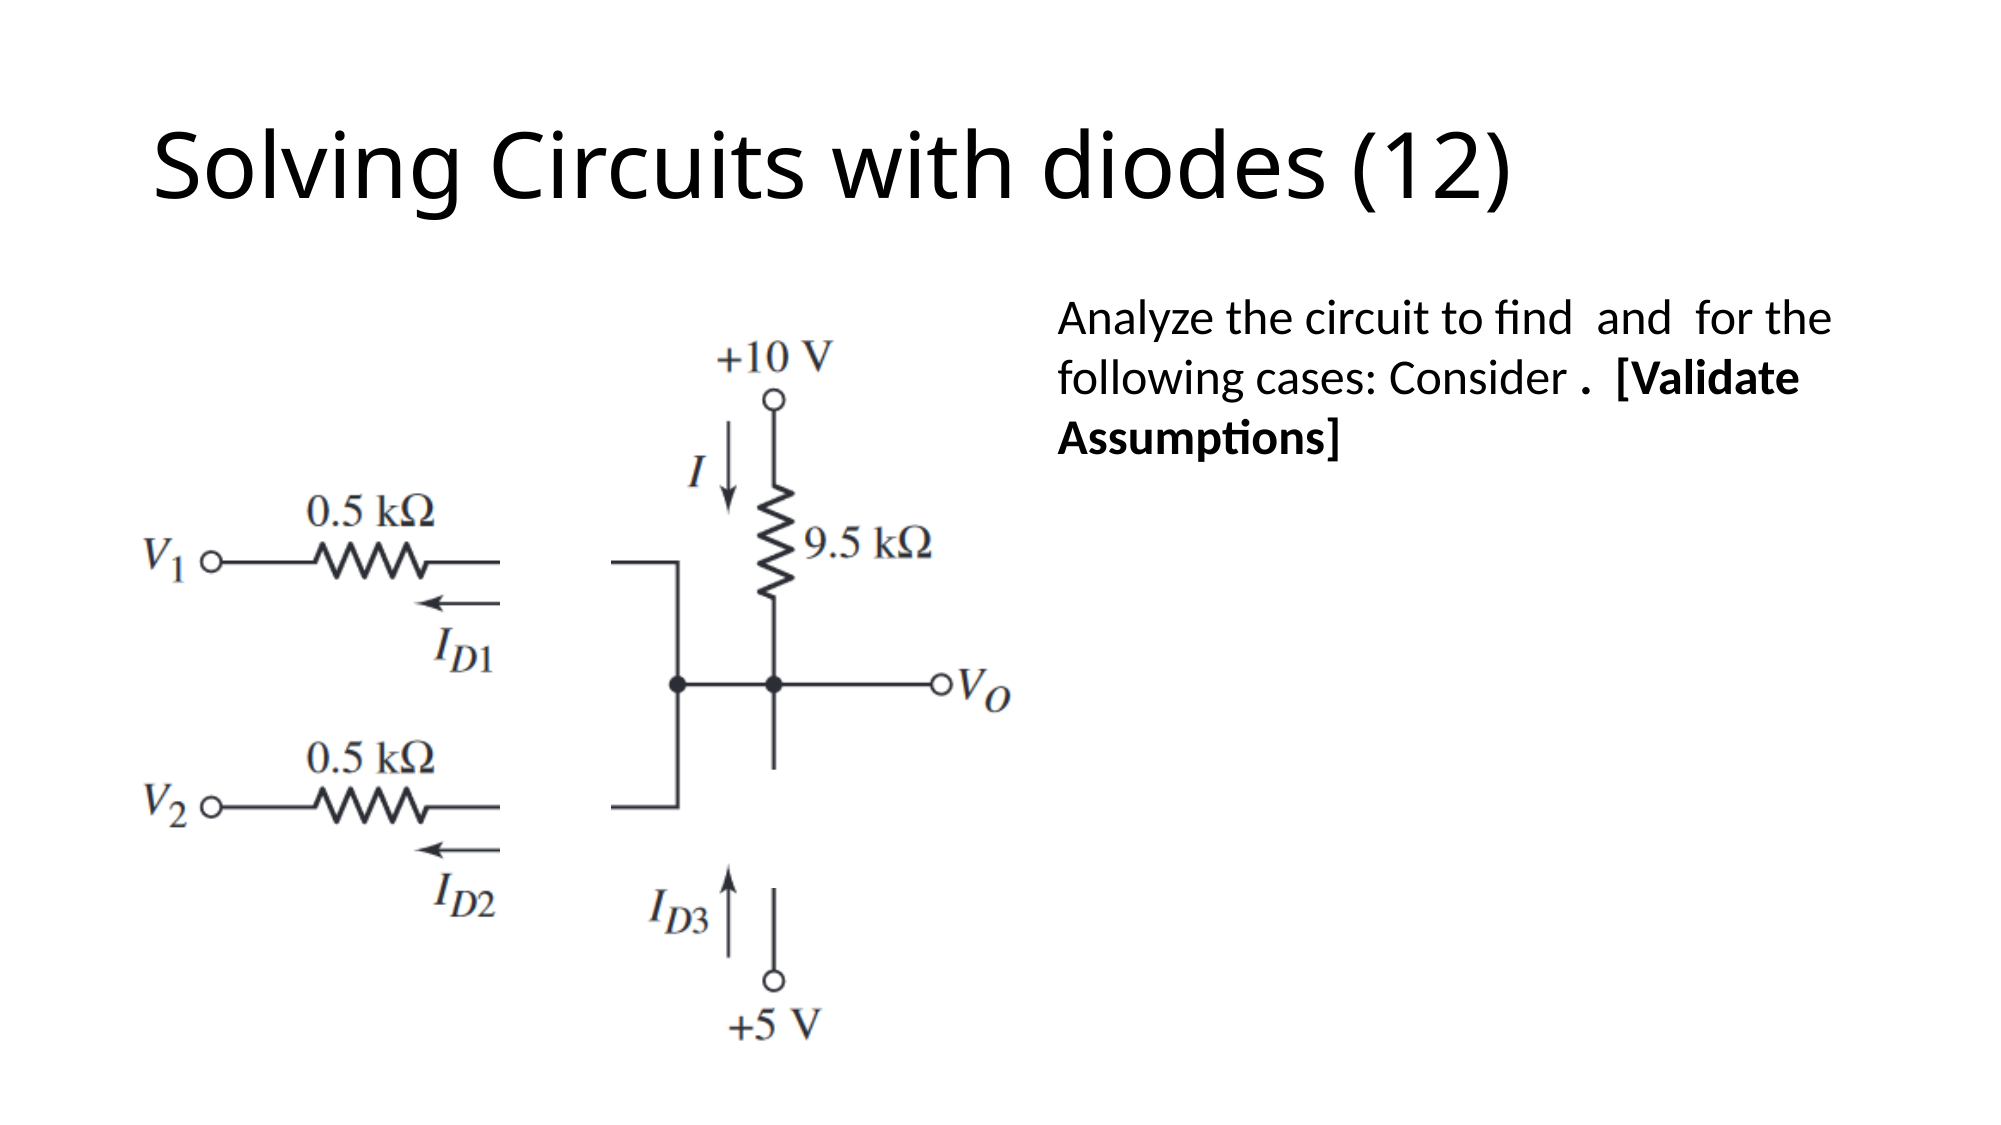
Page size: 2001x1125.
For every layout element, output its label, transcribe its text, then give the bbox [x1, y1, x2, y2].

title Solving Circuits with diodes (12) [137, 59, 1863, 278]
picture [137, 277, 1043, 1053]
